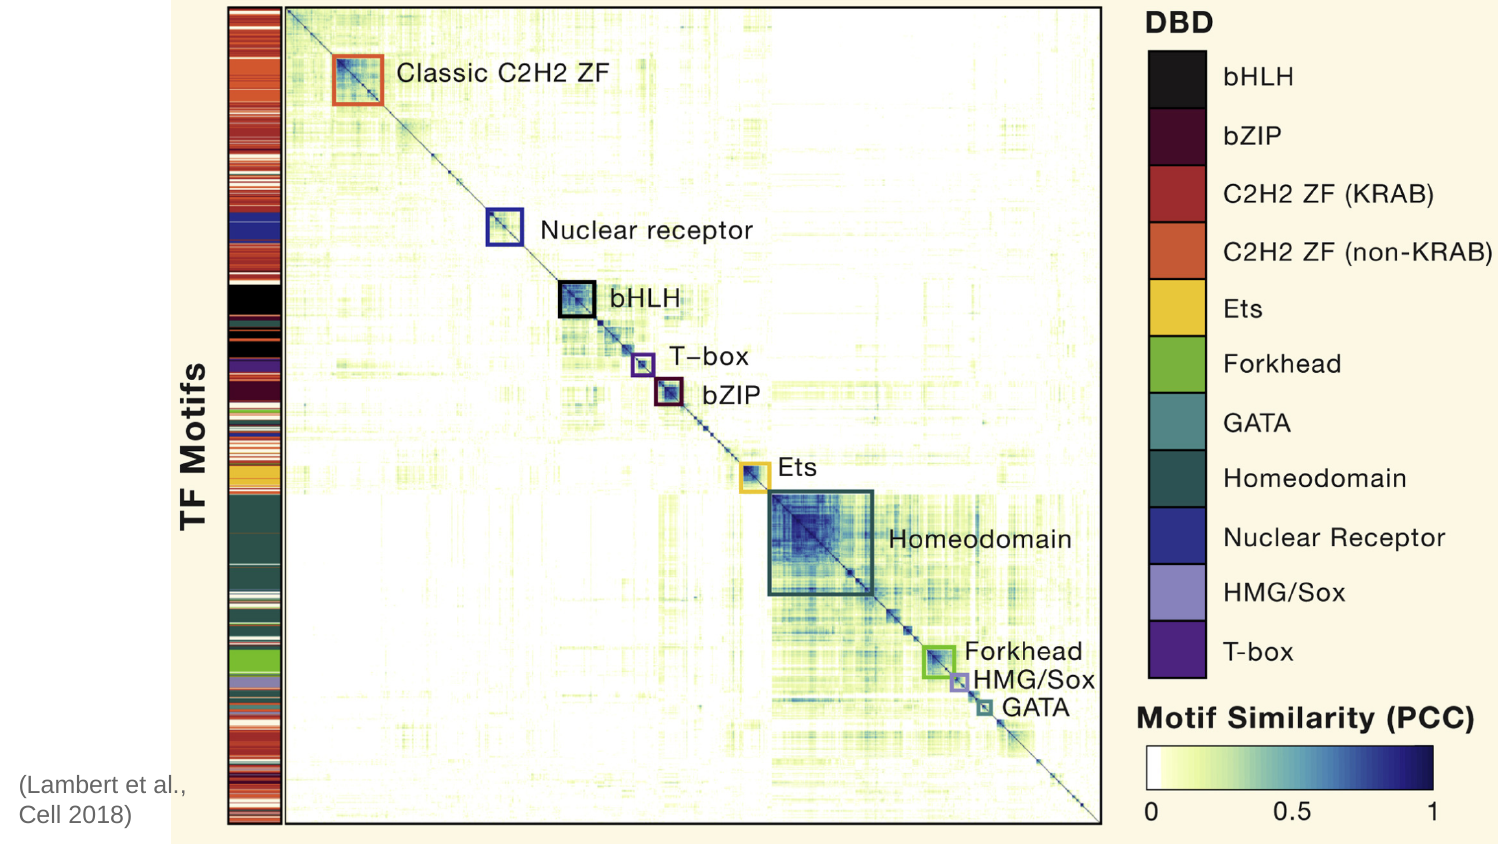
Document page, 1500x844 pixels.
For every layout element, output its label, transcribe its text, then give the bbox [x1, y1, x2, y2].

picture [171, 0, 1498, 844]
text_box (Lambert et al., Cell 2018) [3, 753, 166, 844]
